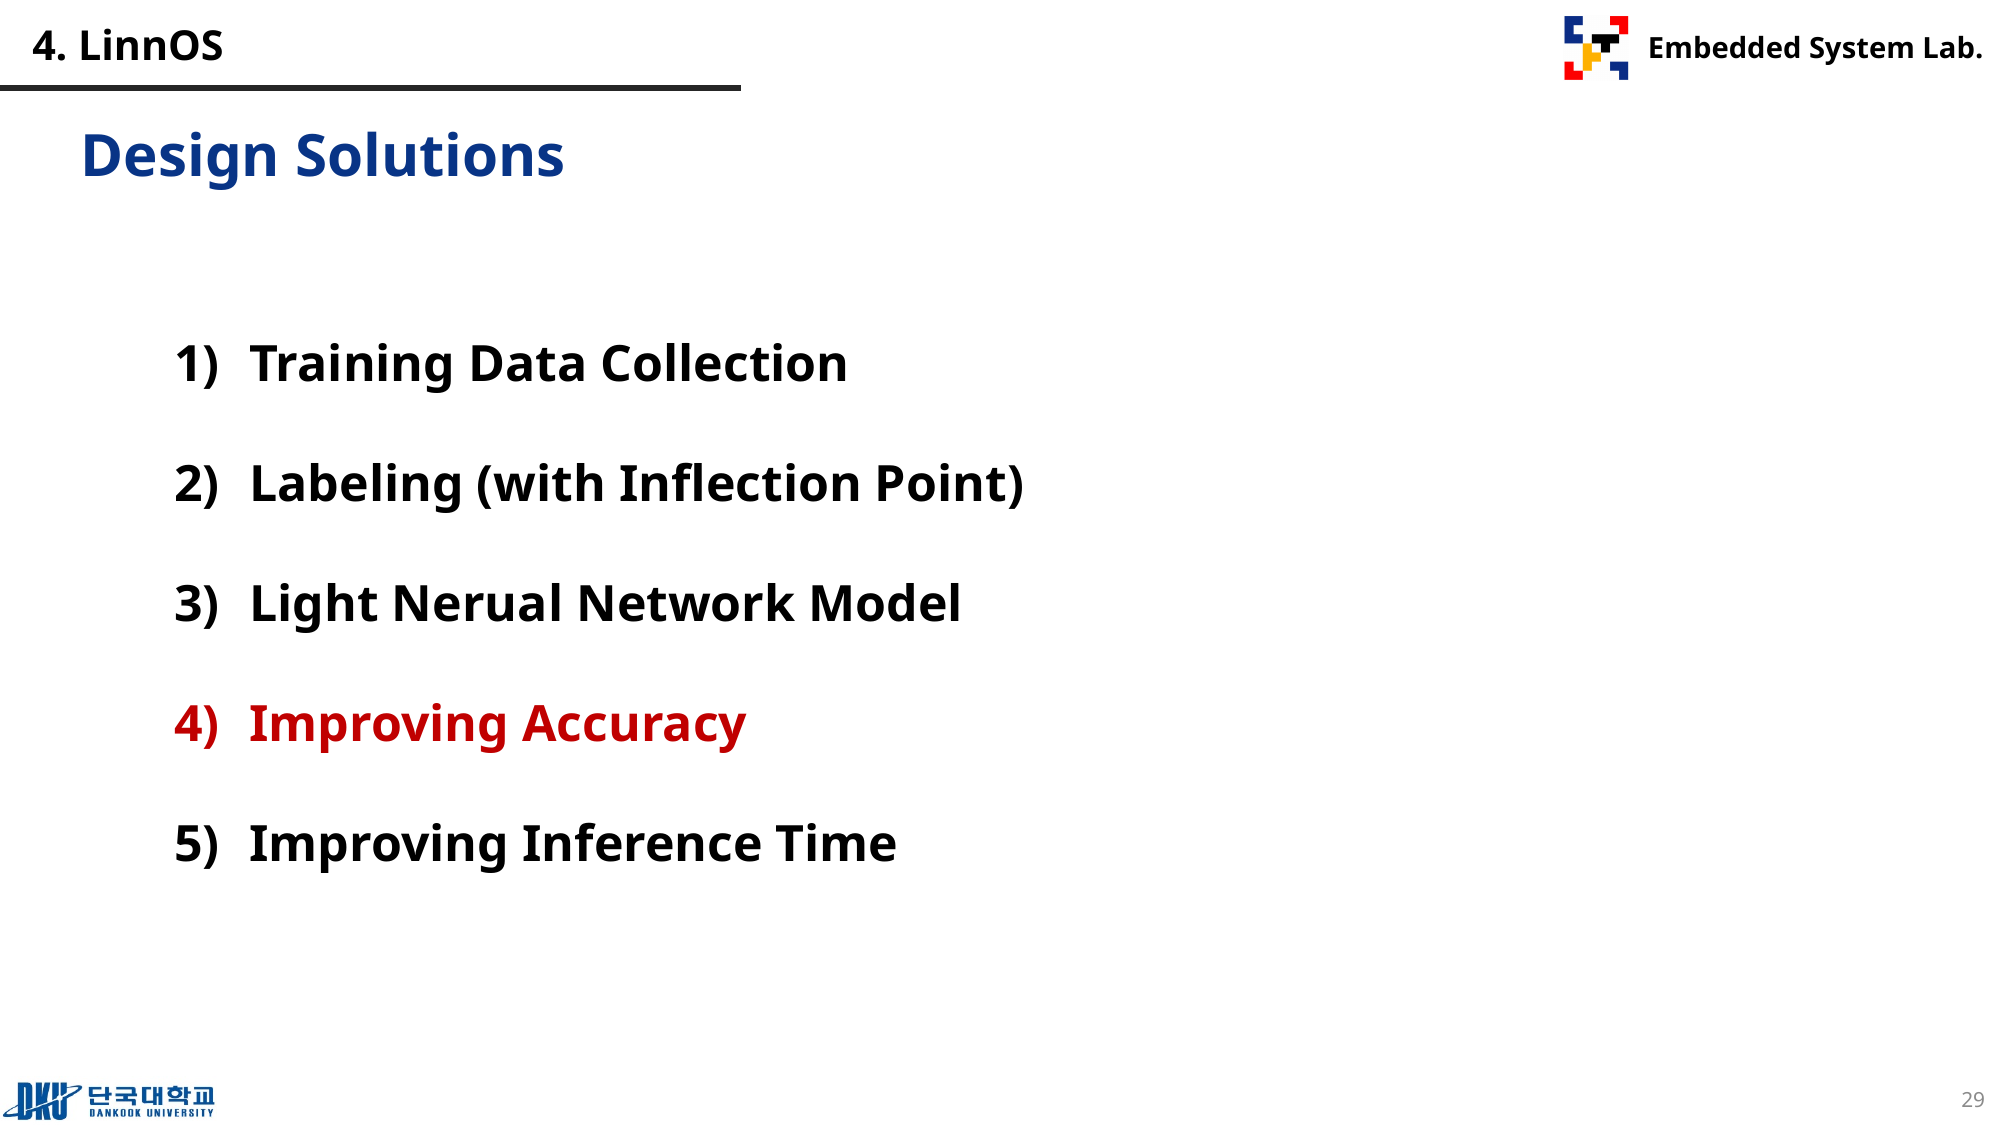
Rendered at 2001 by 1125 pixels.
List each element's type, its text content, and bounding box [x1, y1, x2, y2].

picture [0, 1076, 217, 1125]
text_box Training Data Collection Labeling (with Inflection Point) Light Nerual Network Model Improving Accuracy Improving Inference Time [159, 323, 1160, 879]
slide_number 29 [1550, 1076, 2000, 1125]
picture [1563, 15, 1629, 81]
title 4. LinnOS [17, 17, 1474, 78]
text_box Design Solutions [66, 110, 1934, 256]
